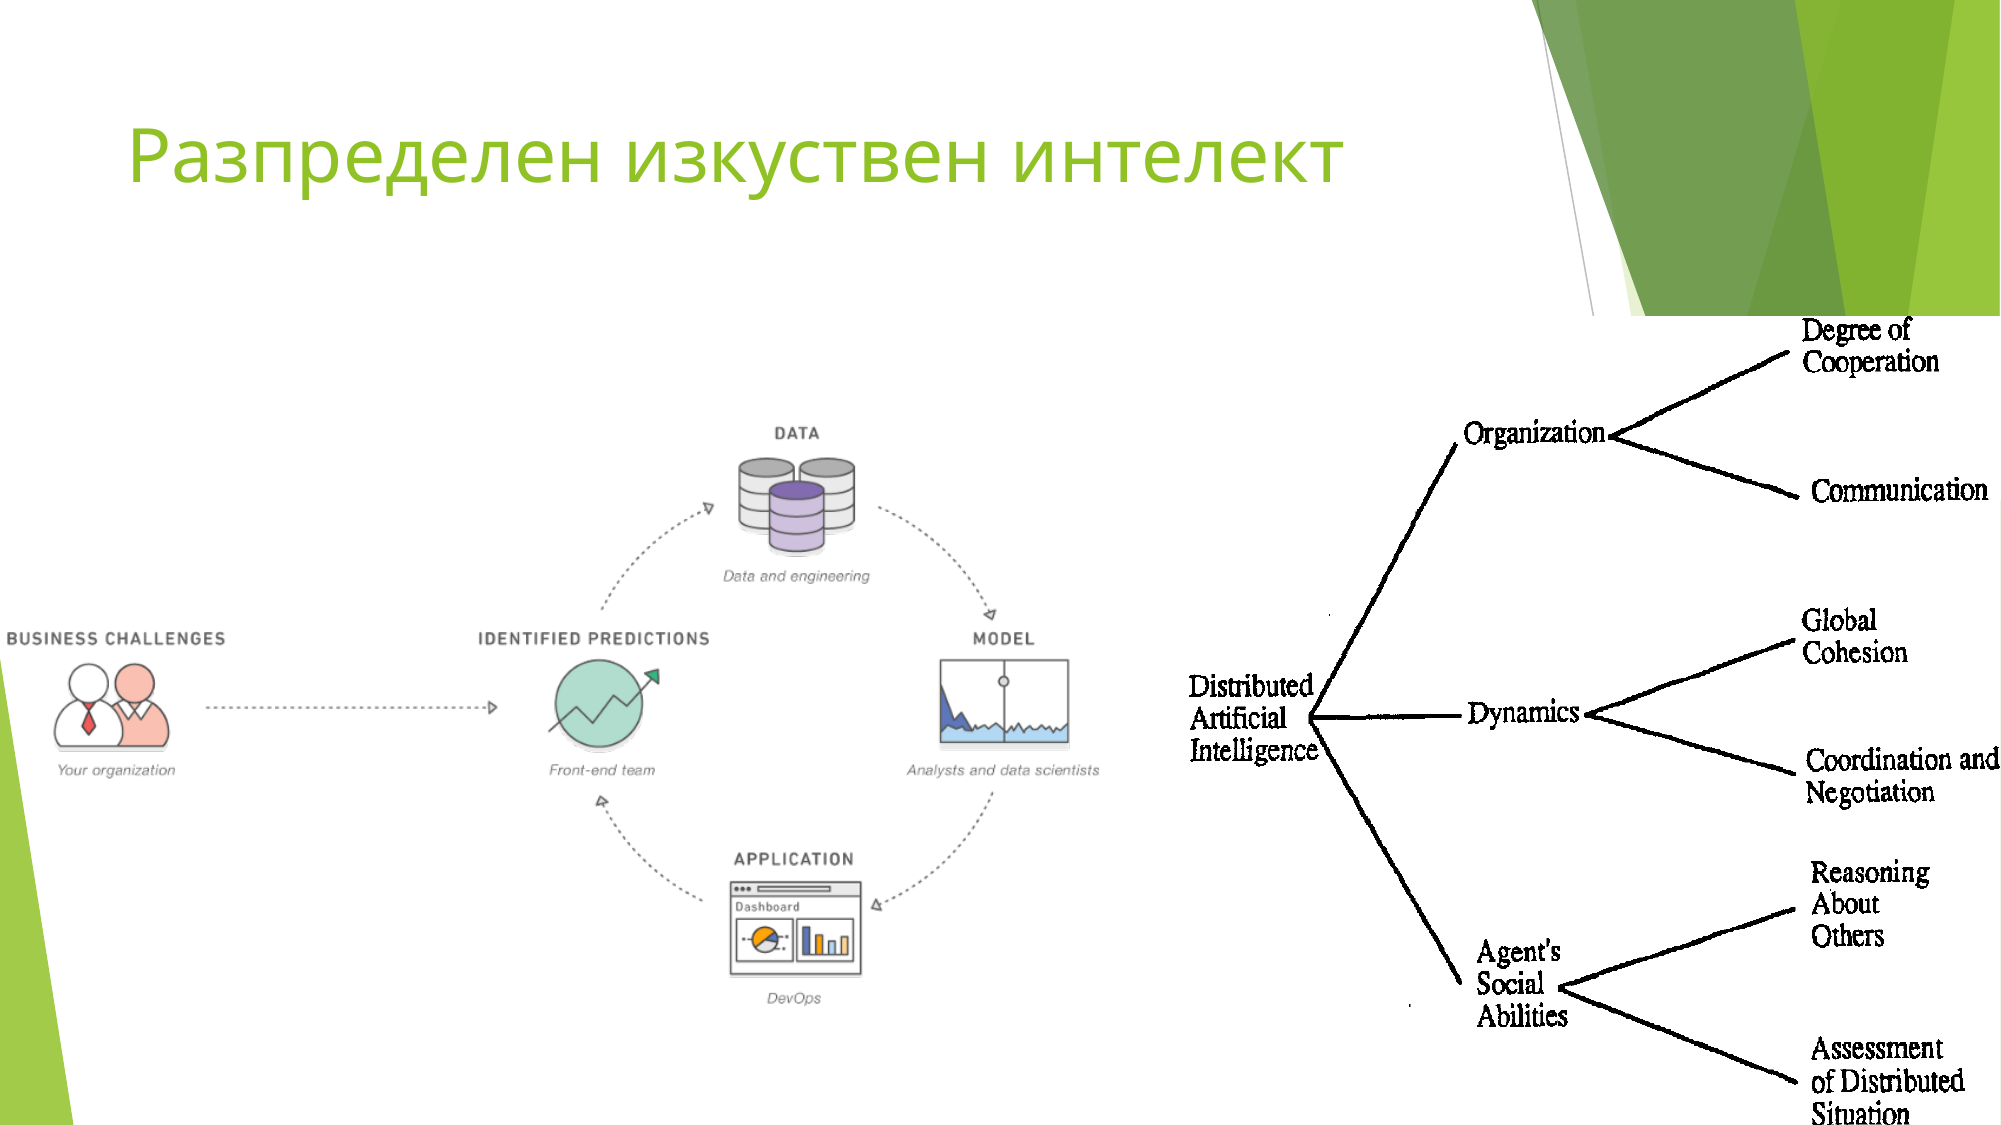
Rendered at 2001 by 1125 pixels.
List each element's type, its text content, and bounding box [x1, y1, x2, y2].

picture [0, 412, 1171, 1020]
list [1189, 316, 2000, 1125]
title Разпределен изкуствен интелект [111, 99, 1522, 317]
